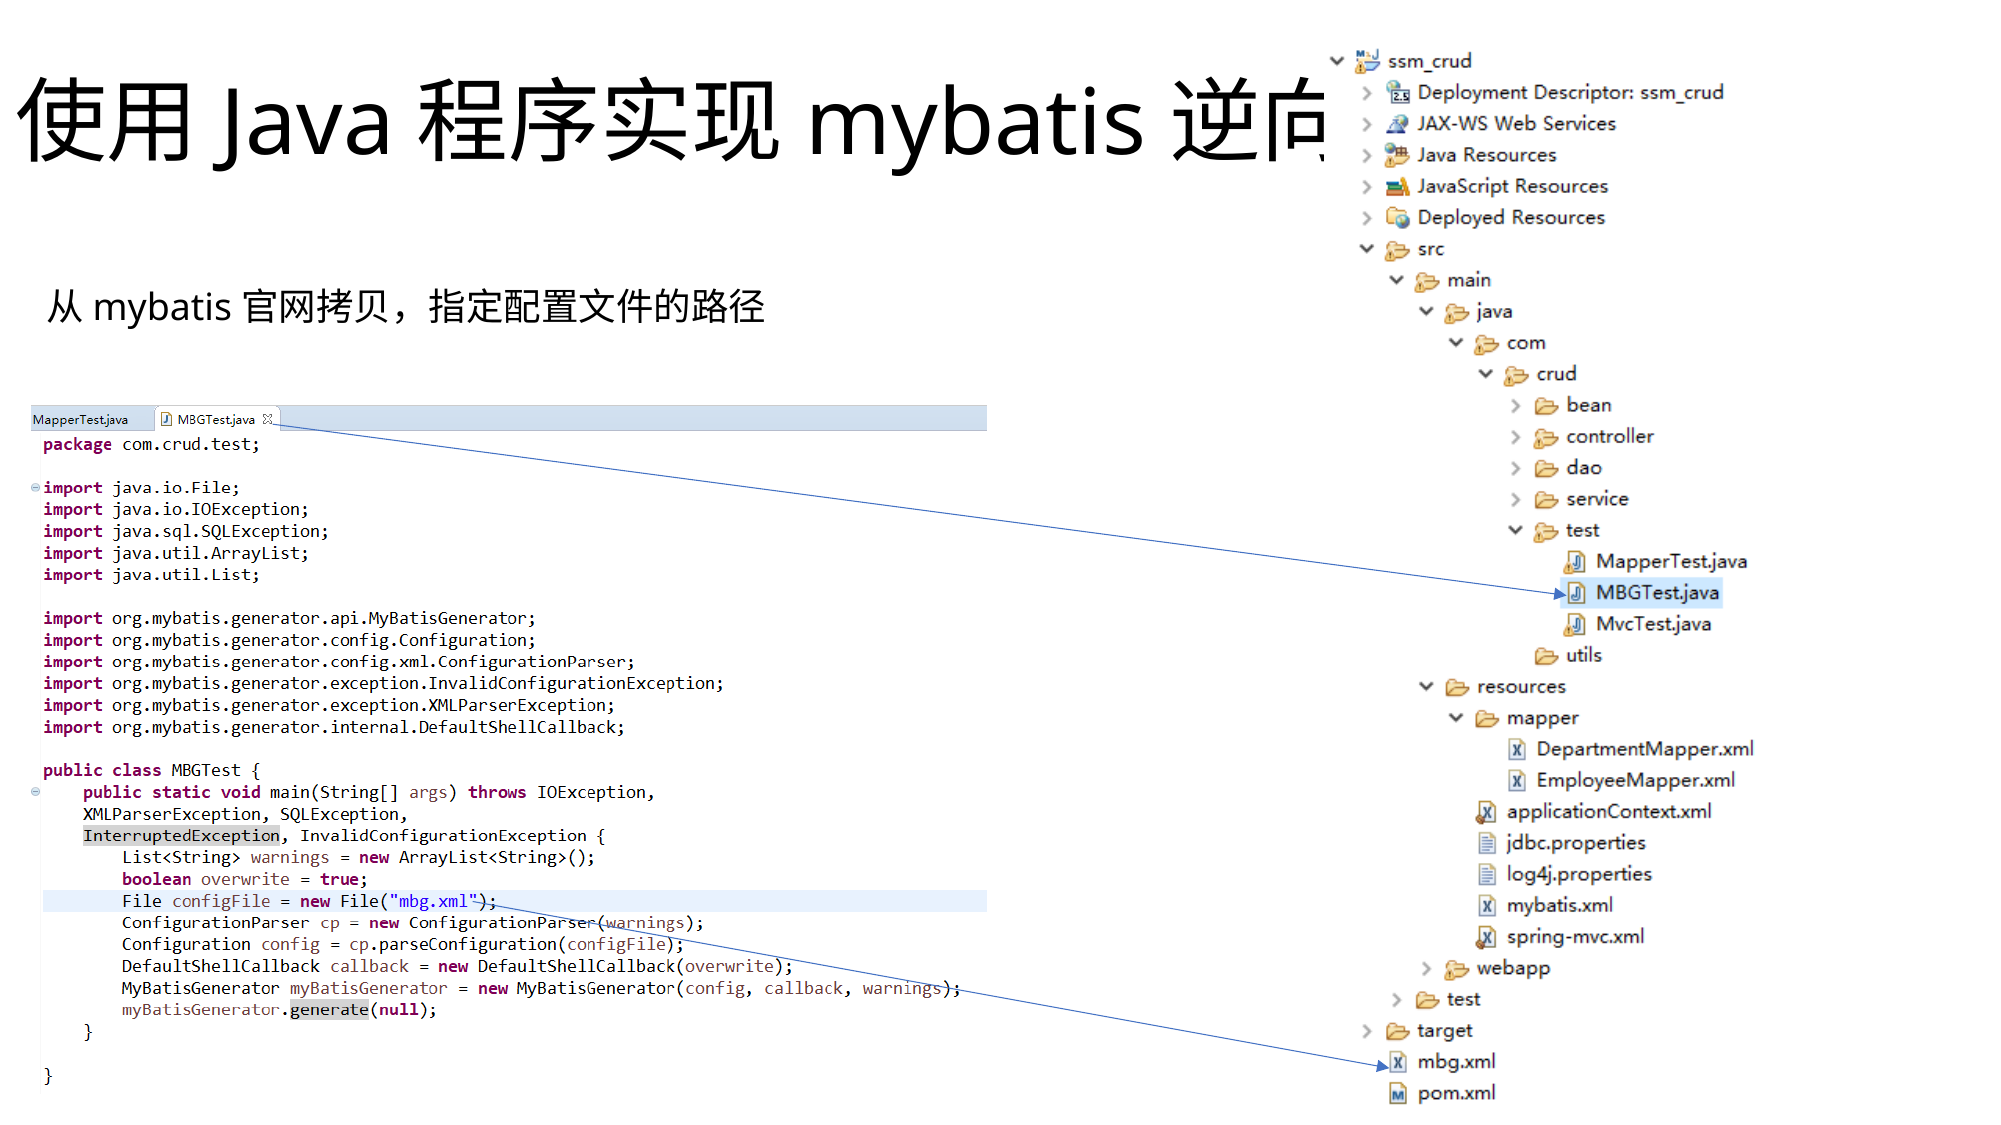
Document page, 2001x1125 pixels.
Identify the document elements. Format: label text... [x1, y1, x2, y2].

picture [31, 405, 987, 1094]
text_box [272, 424, 1567, 596]
text_box 从mybatis官网拷贝，指定配置文件的路径 [31, 275, 781, 336]
picture [1324, 46, 1969, 1109]
title 使用Java程序实现mybatis逆向 [0, 15, 1725, 234]
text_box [472, 901, 1390, 1069]
